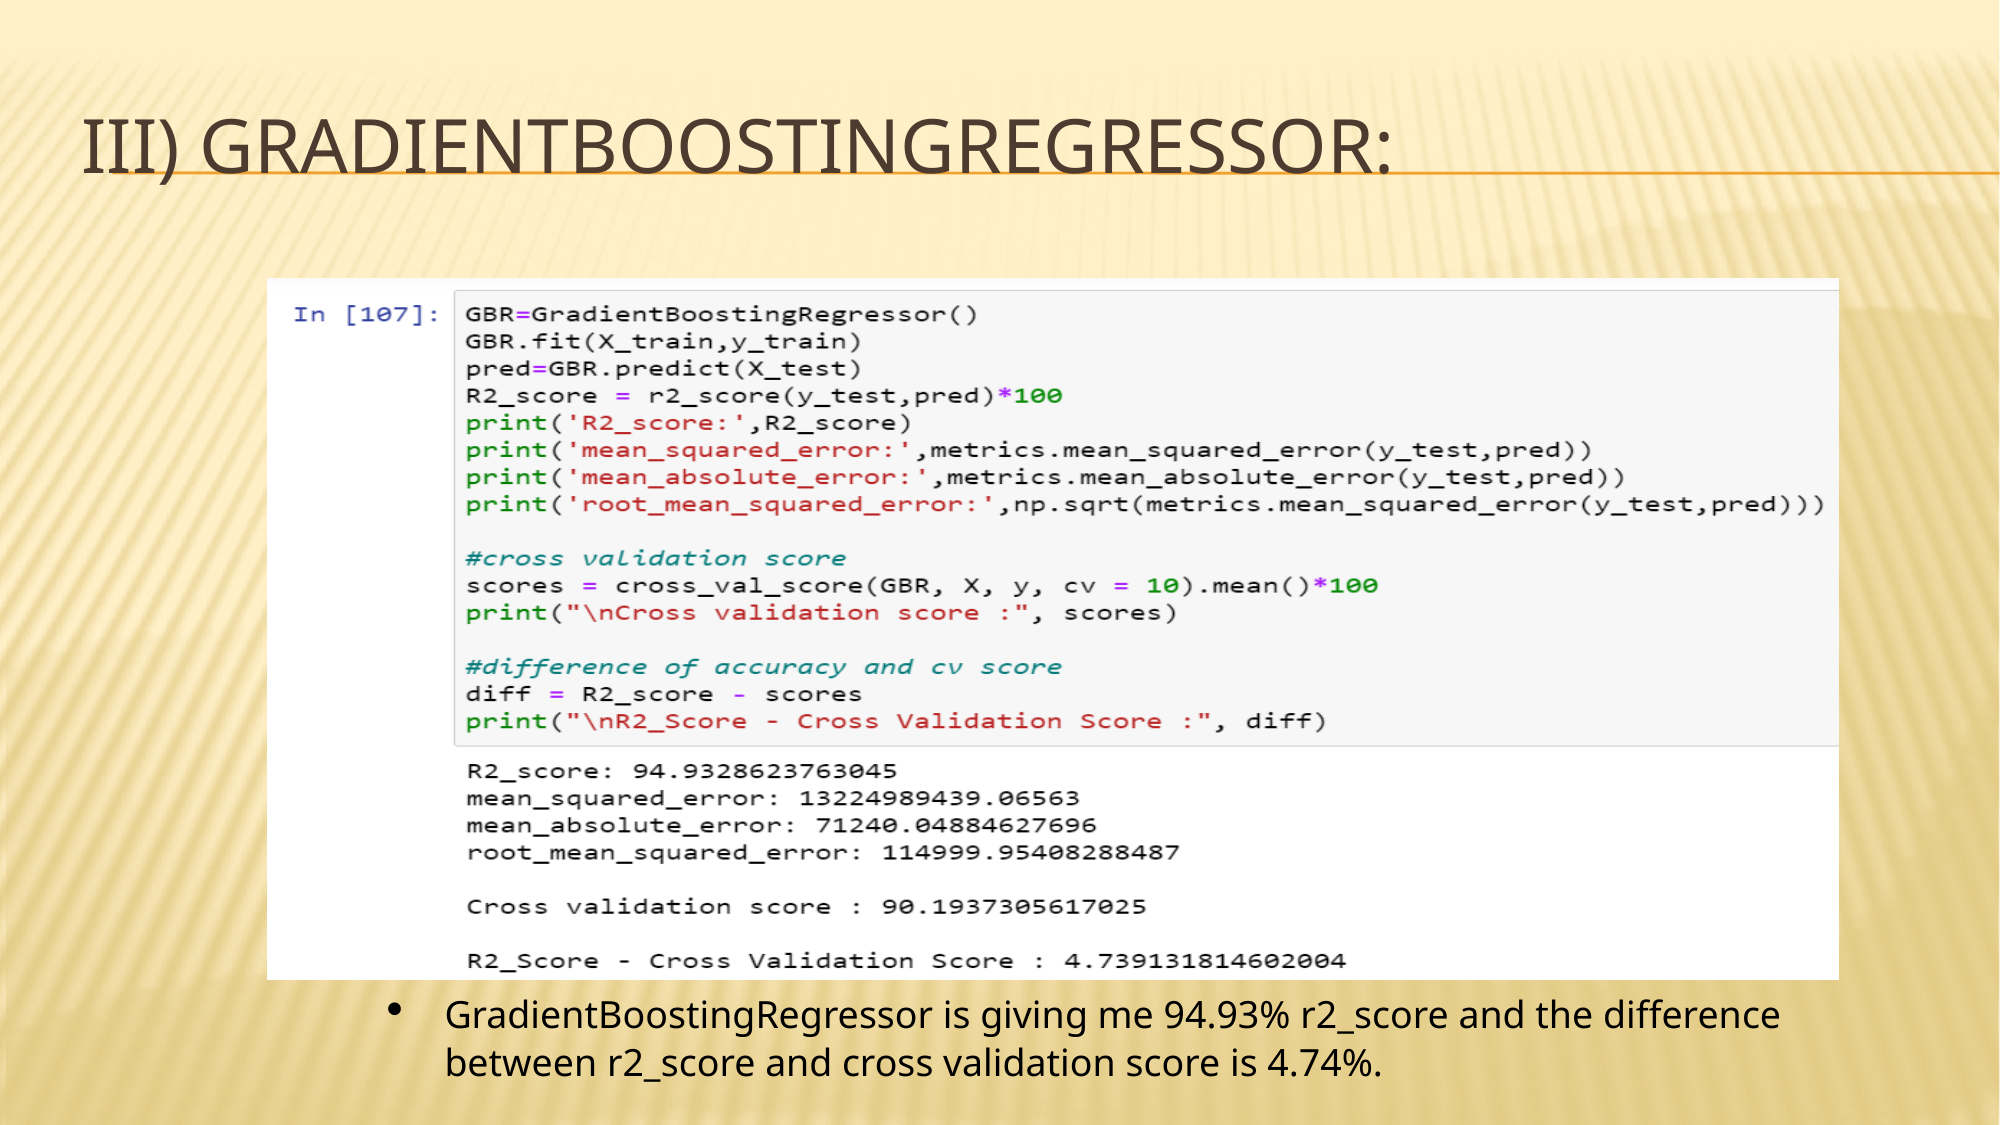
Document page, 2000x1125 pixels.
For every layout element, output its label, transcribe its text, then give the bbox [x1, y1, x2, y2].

text_box GradientBoostingRegressor is giving me 94.93% r2_score and the difference between r2_score and cross validation score is 4.74%. [373, 980, 1863, 1092]
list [267, 278, 1839, 980]
title iii) GradientBoostingRegressor: [66, 75, 1967, 213]
